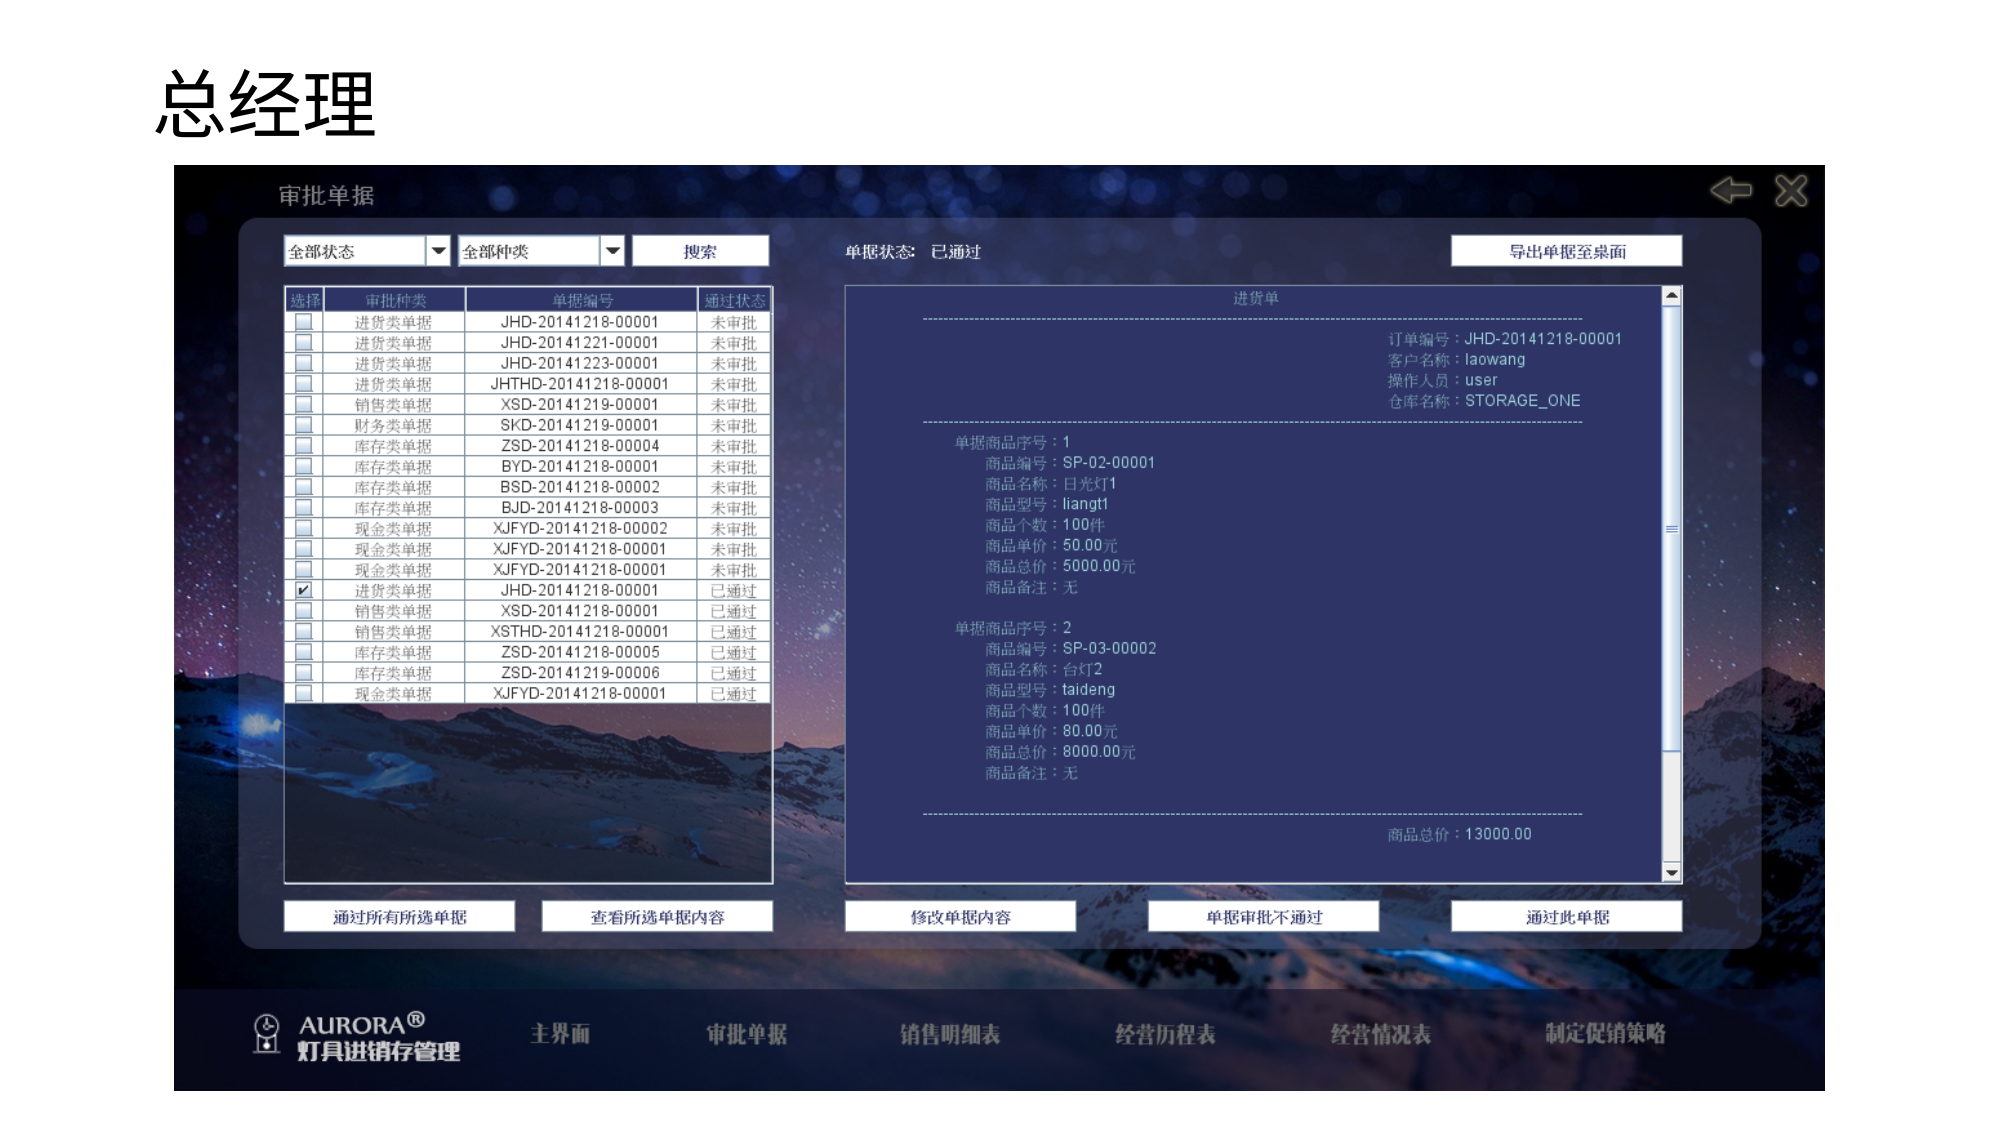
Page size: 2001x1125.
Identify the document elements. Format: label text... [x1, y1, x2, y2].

title 总经理 [137, 0, 1863, 218]
picture [174, 165, 1825, 1091]
